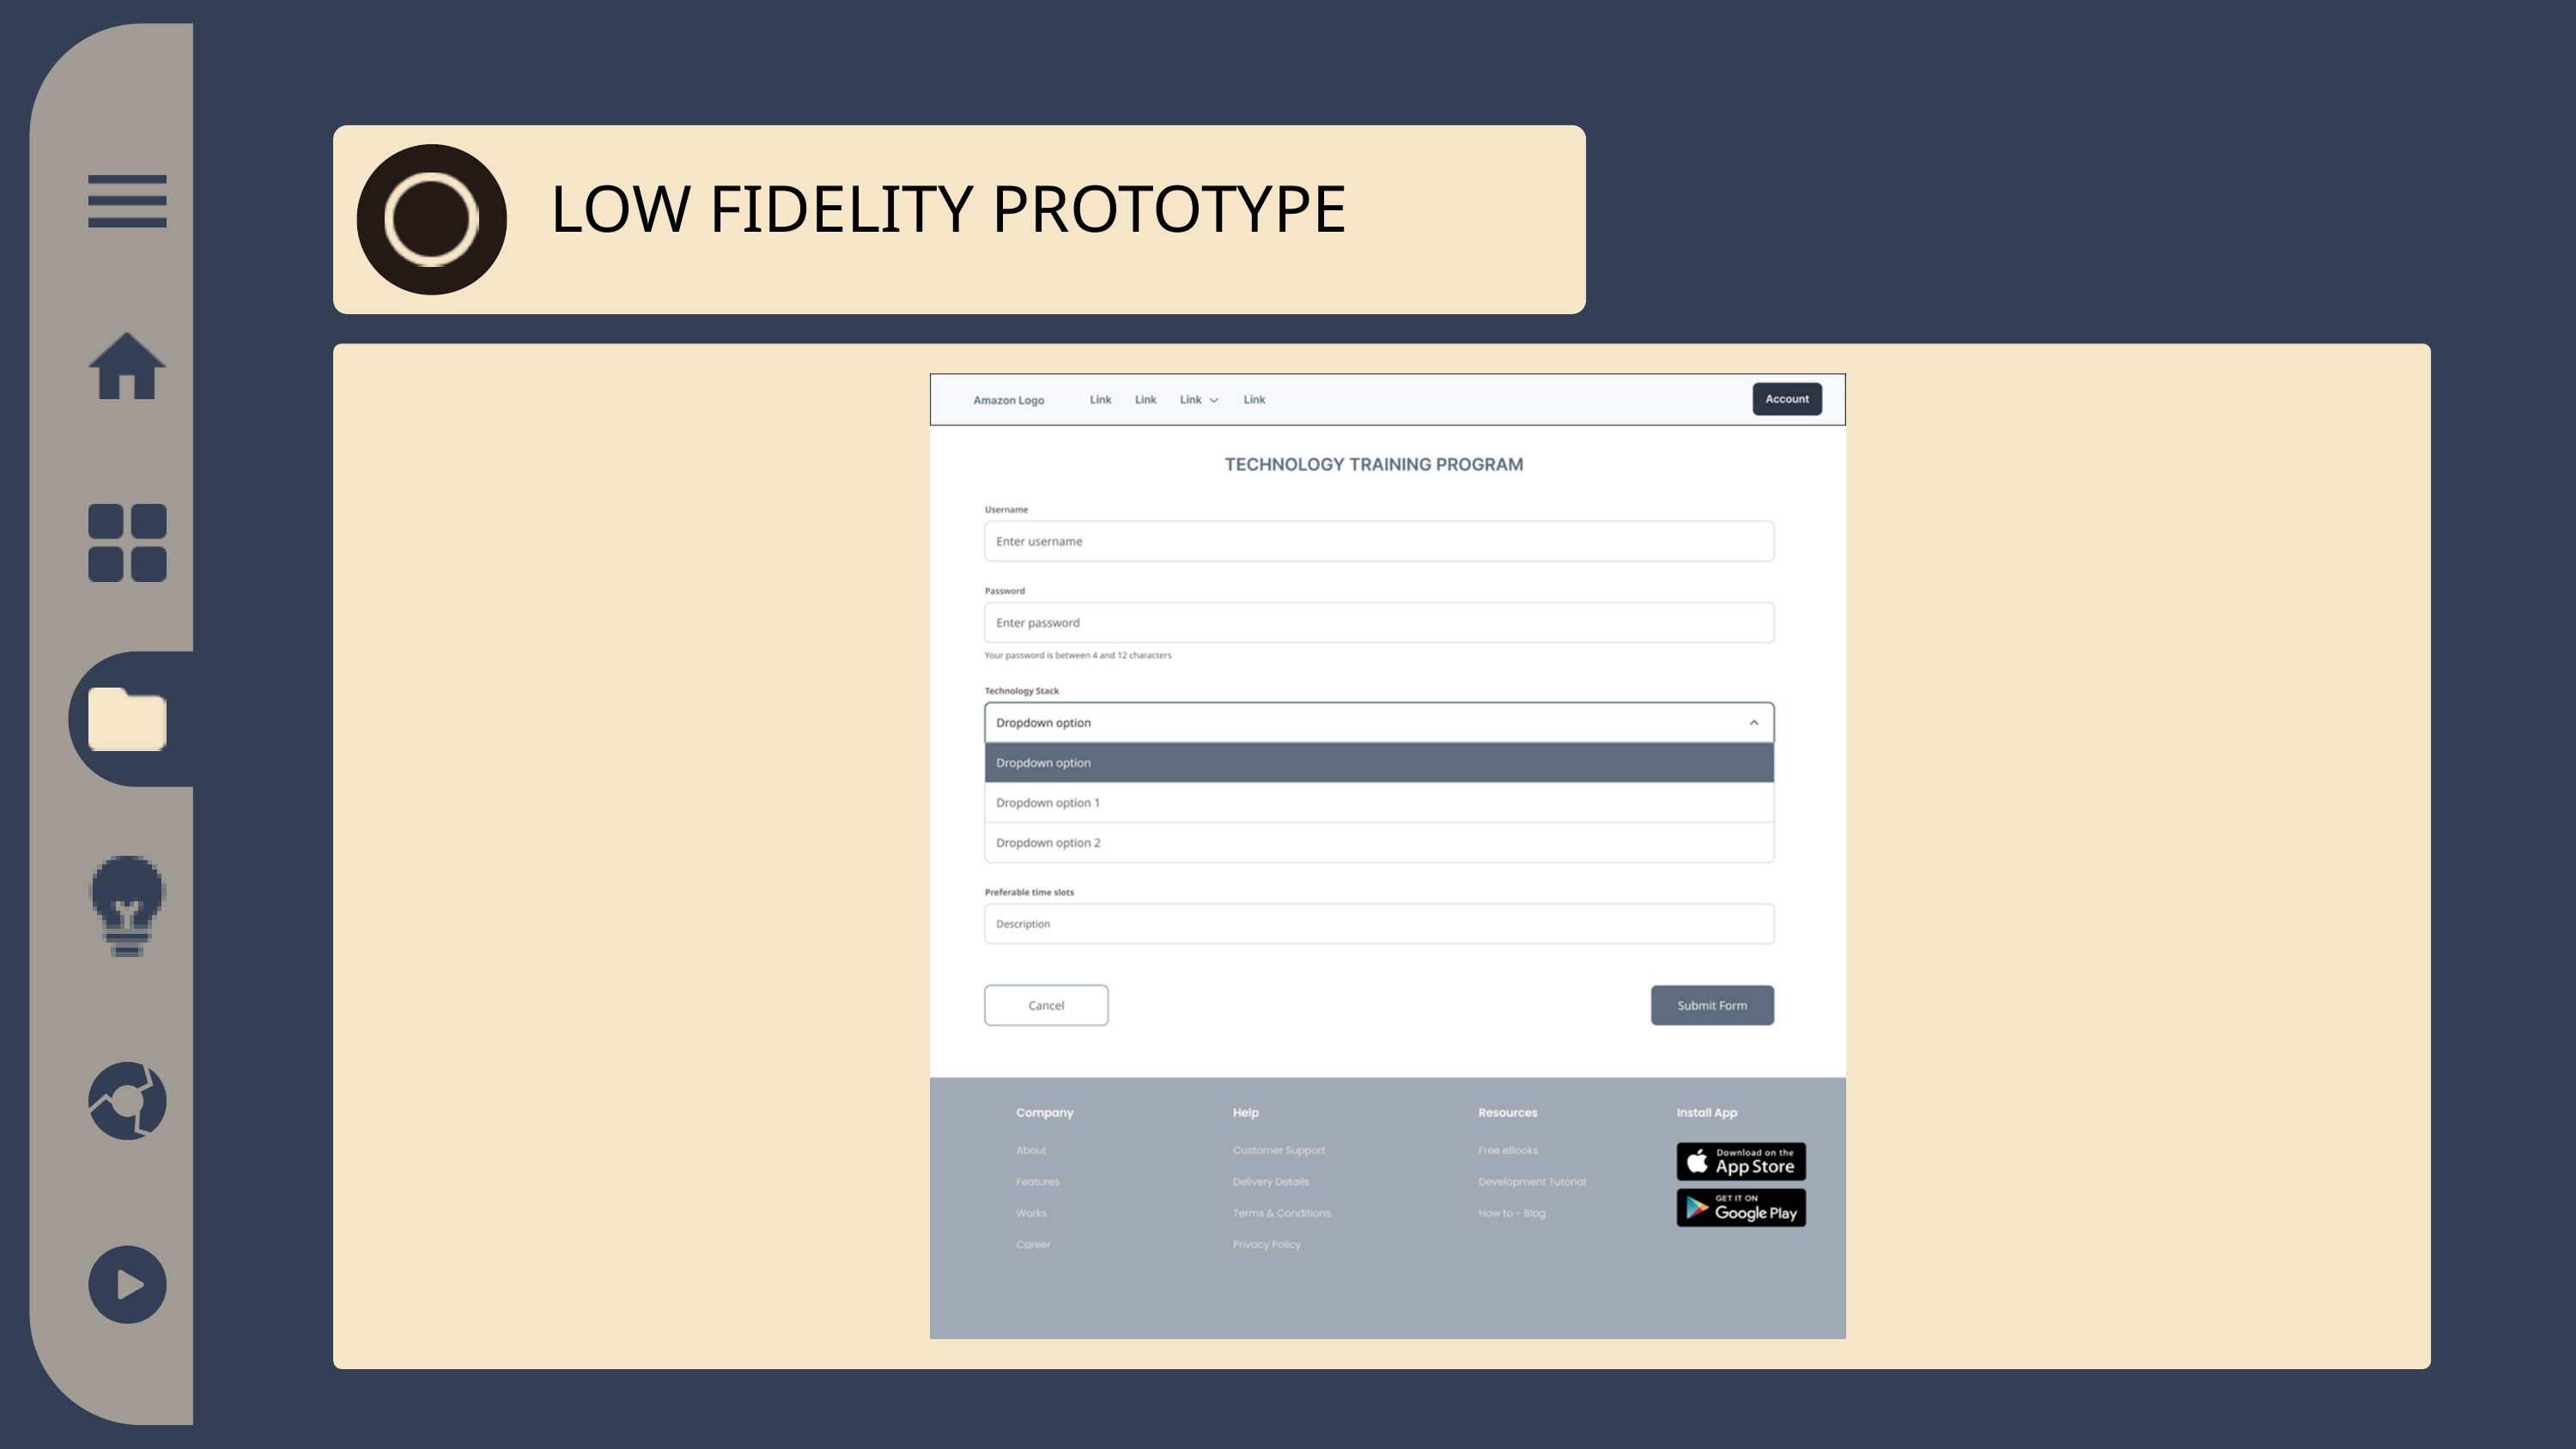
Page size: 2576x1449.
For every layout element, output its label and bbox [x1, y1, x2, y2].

picture [88, 1246, 167, 1324]
text_box [356, 143, 507, 295]
picture [88, 504, 167, 583]
picture [88, 1062, 167, 1141]
picture [88, 332, 167, 399]
picture [384, 172, 479, 267]
text_box [29, 23, 186, 1426]
picture [88, 174, 167, 227]
text_box [192, 0, 2576, 1449]
text_box [332, 124, 1587, 315]
text_box [332, 343, 2432, 1370]
picture [88, 688, 167, 751]
picture [930, 373, 1846, 1340]
text_box [68, 651, 264, 787]
picture [88, 856, 167, 957]
